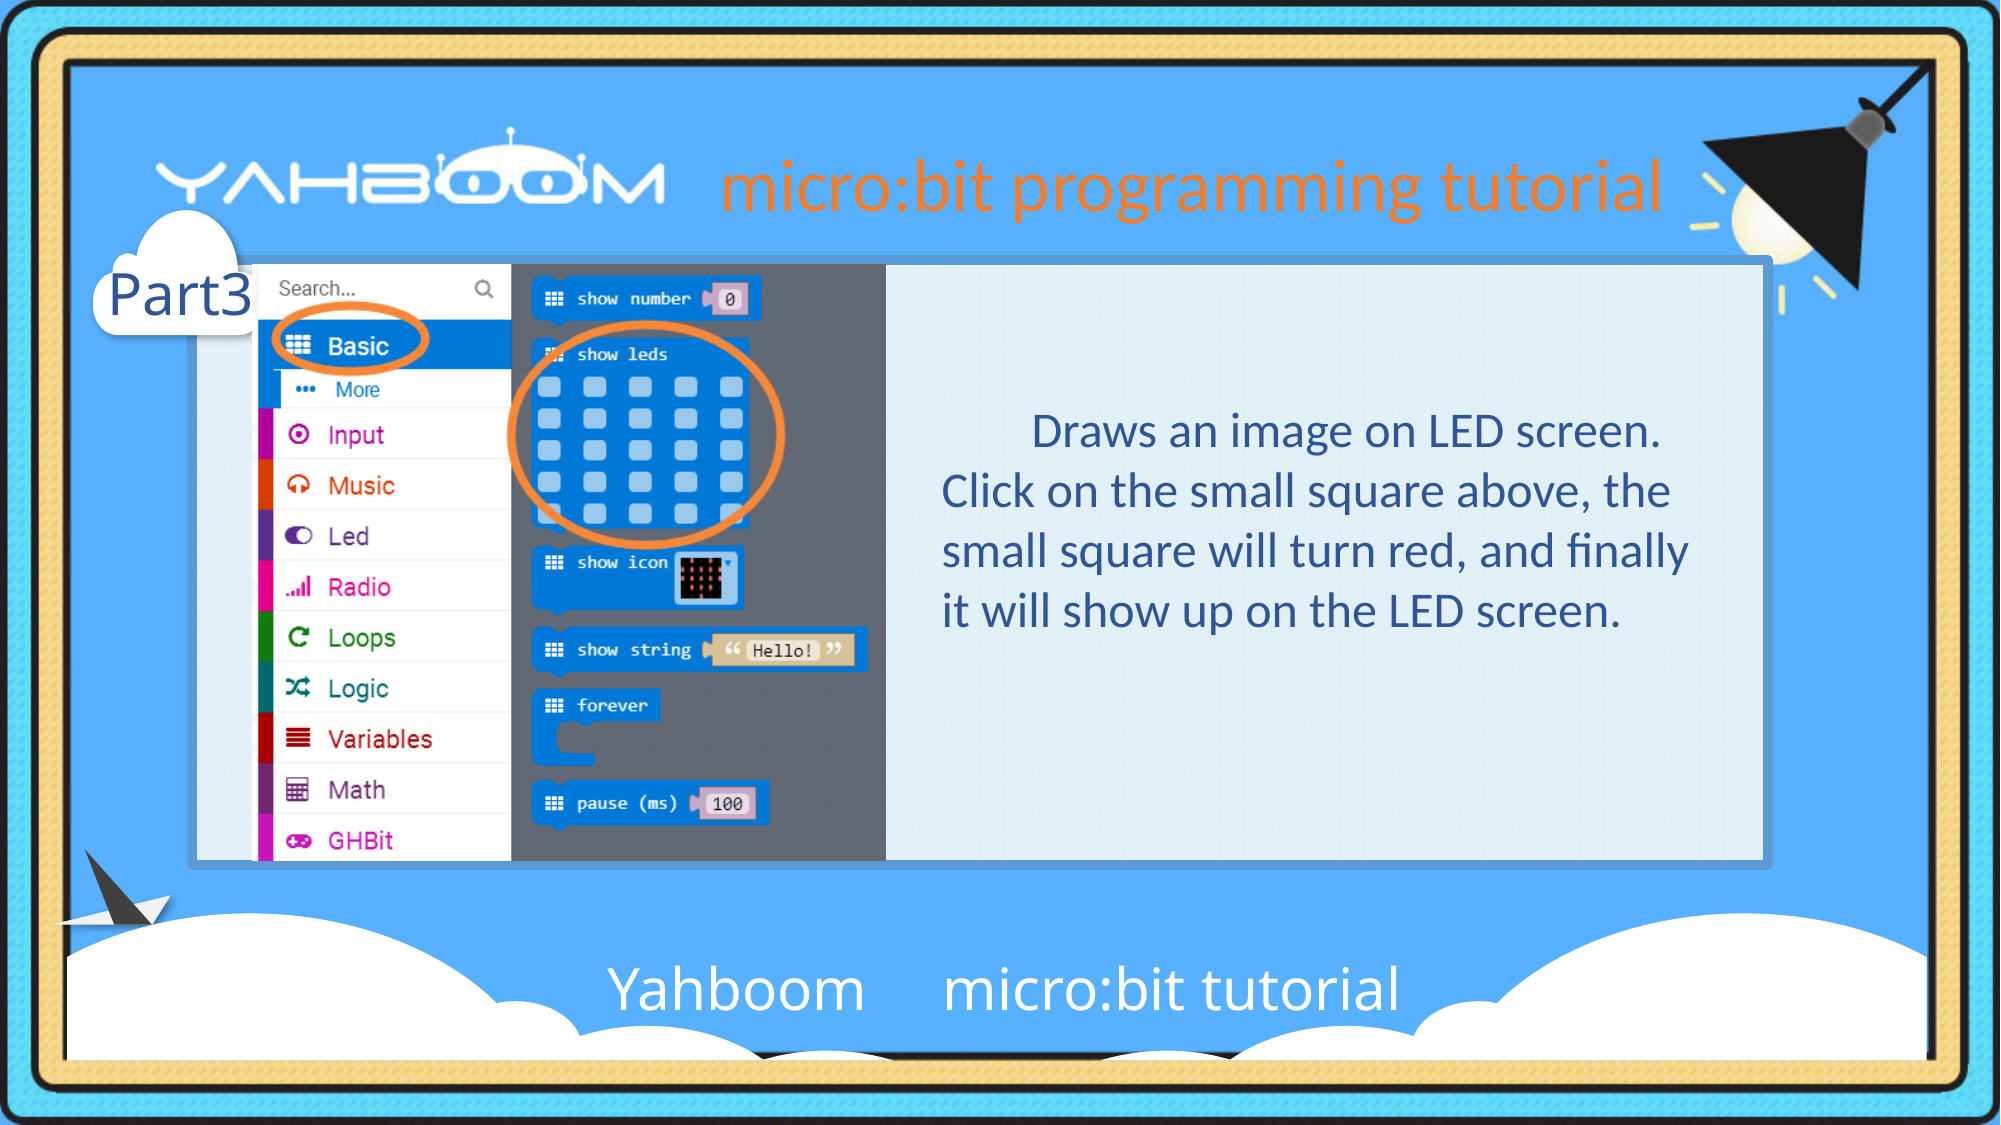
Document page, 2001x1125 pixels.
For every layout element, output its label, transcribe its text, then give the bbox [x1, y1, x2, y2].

picture [196, 264, 1764, 861]
title micro:bit programming tutorial [442, 85, 1943, 236]
text_box Yahboom micro:bit tutorial [66, 912, 894, 1062]
text_box Part3 [93, 249, 284, 335]
text_box [137, 209, 236, 249]
text_box Yahboom micro:bit tutorial [1100, 912, 1928, 1062]
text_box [51, 849, 171, 925]
